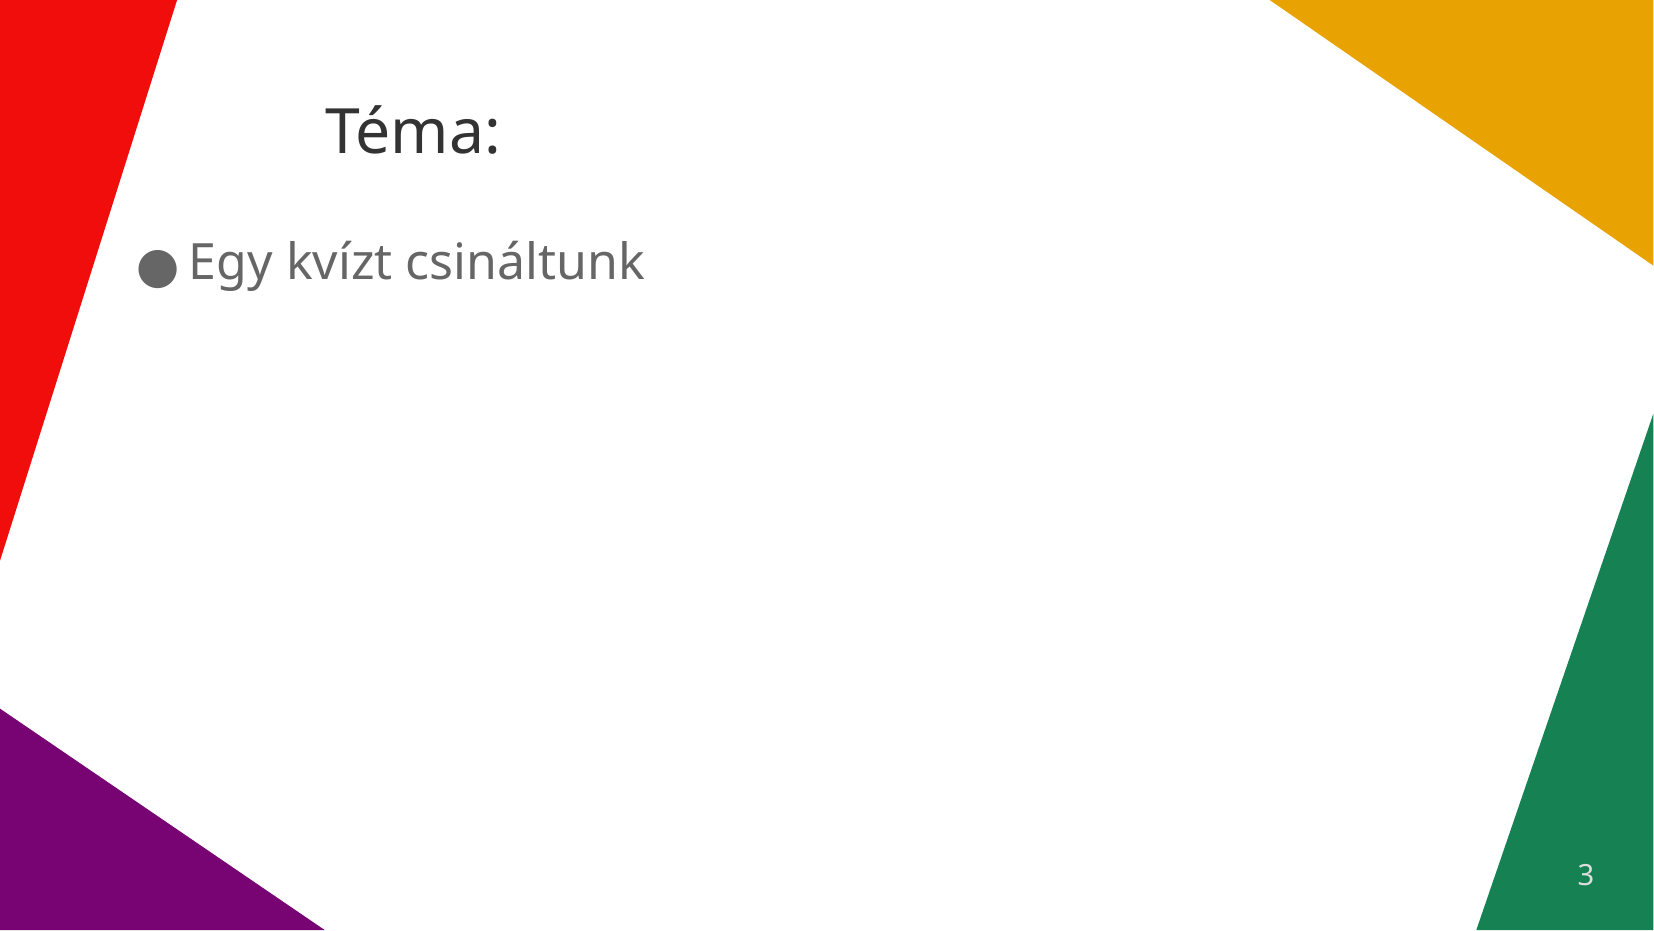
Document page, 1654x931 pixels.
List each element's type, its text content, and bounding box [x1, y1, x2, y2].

slide_number ‹#› [1210, 856, 1595, 916]
list Egy kvízt csináltunk [118, 236, 1536, 473]
title Téma: [118, 59, 709, 207]
